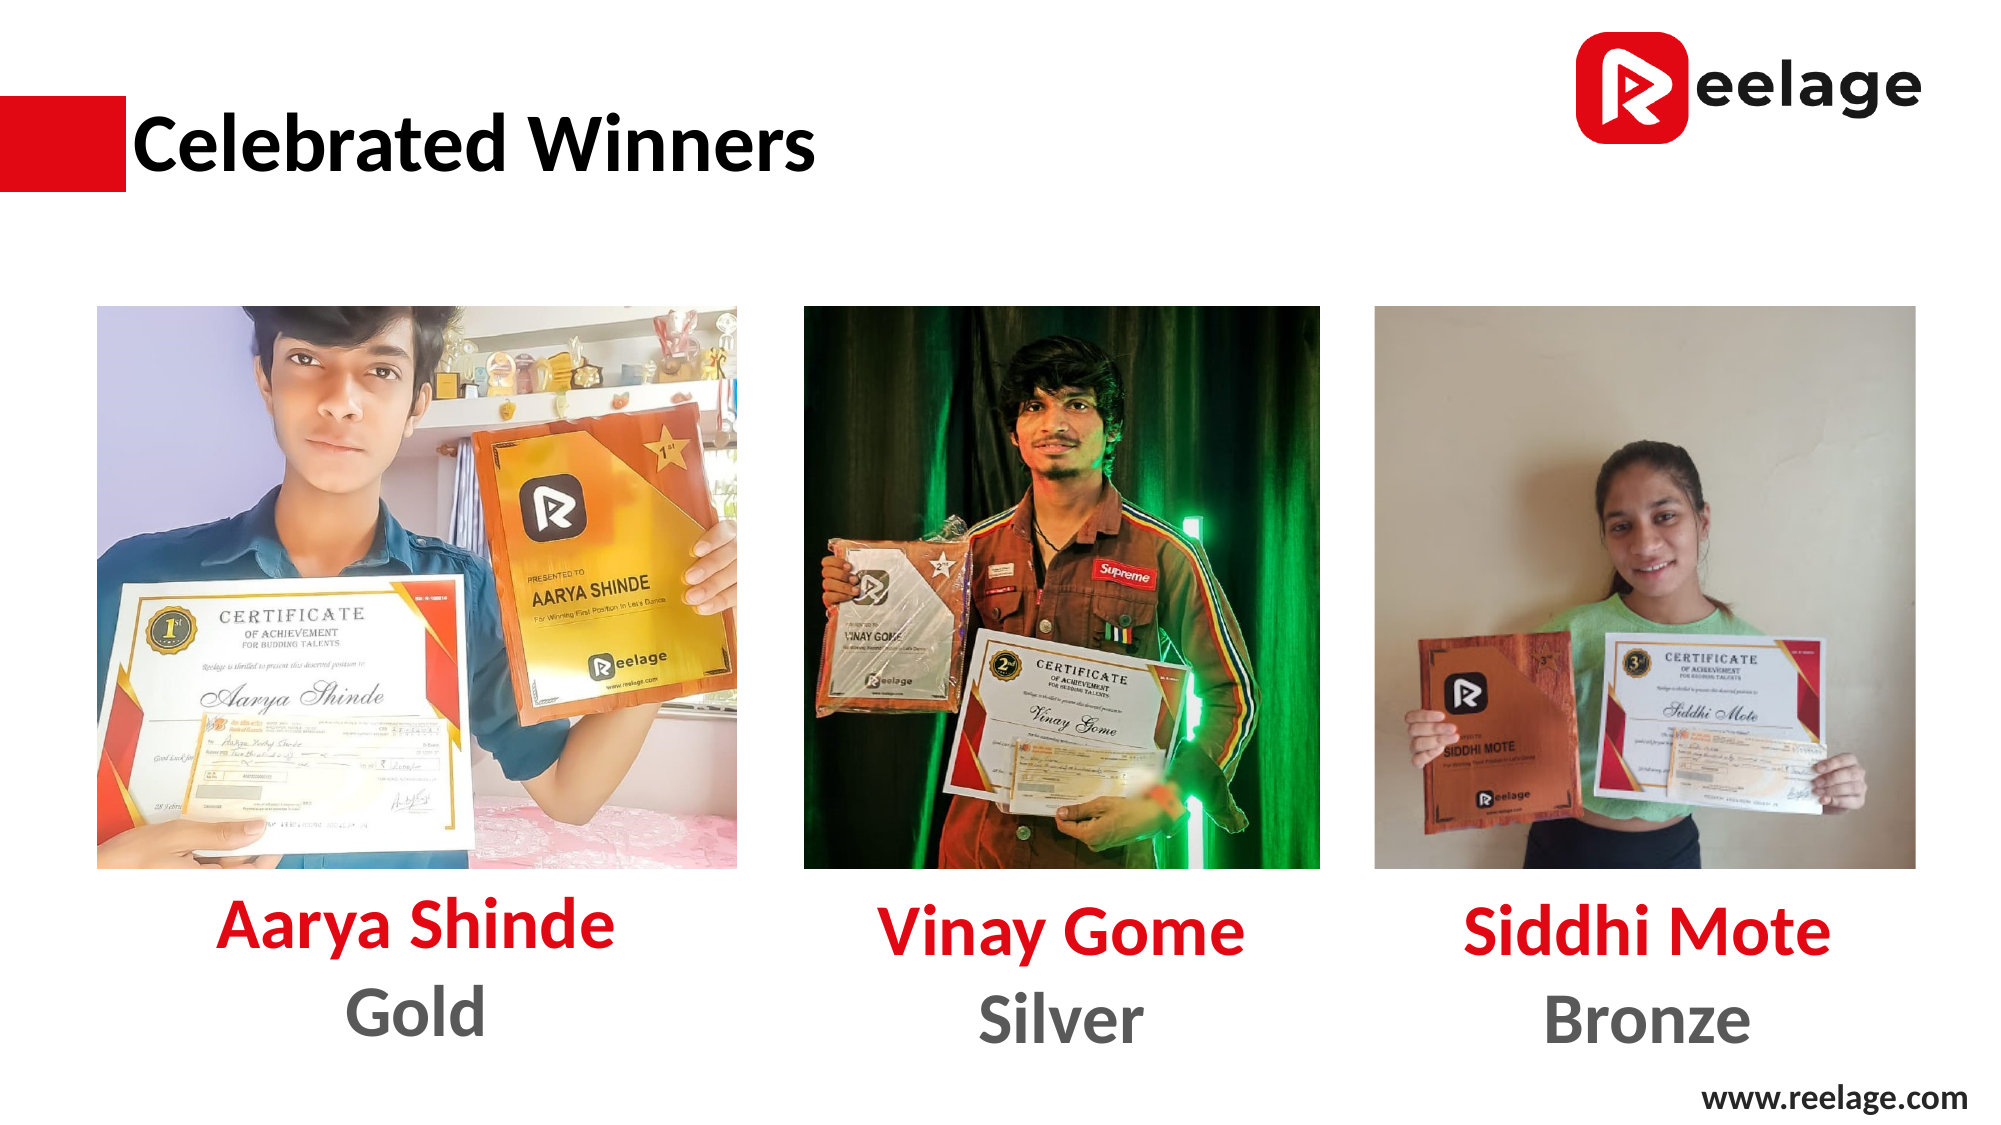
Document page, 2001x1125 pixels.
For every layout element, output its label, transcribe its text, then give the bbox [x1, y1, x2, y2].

picture [1374, 306, 1916, 869]
title Celebrated Winners [127, 96, 912, 192]
picture [97, 306, 737, 869]
picture [804, 306, 1320, 869]
text_box Aarya Shinde Gold [97, 869, 737, 1059]
text_box [0, 95, 127, 193]
text_box Vinay Gome Silver [804, 875, 1320, 1066]
picture [1576, 32, 1921, 145]
text_box Siddhi Mote Bronze [1377, 875, 1918, 1066]
text_box www.reelage.com [1686, 1066, 2000, 1125]
